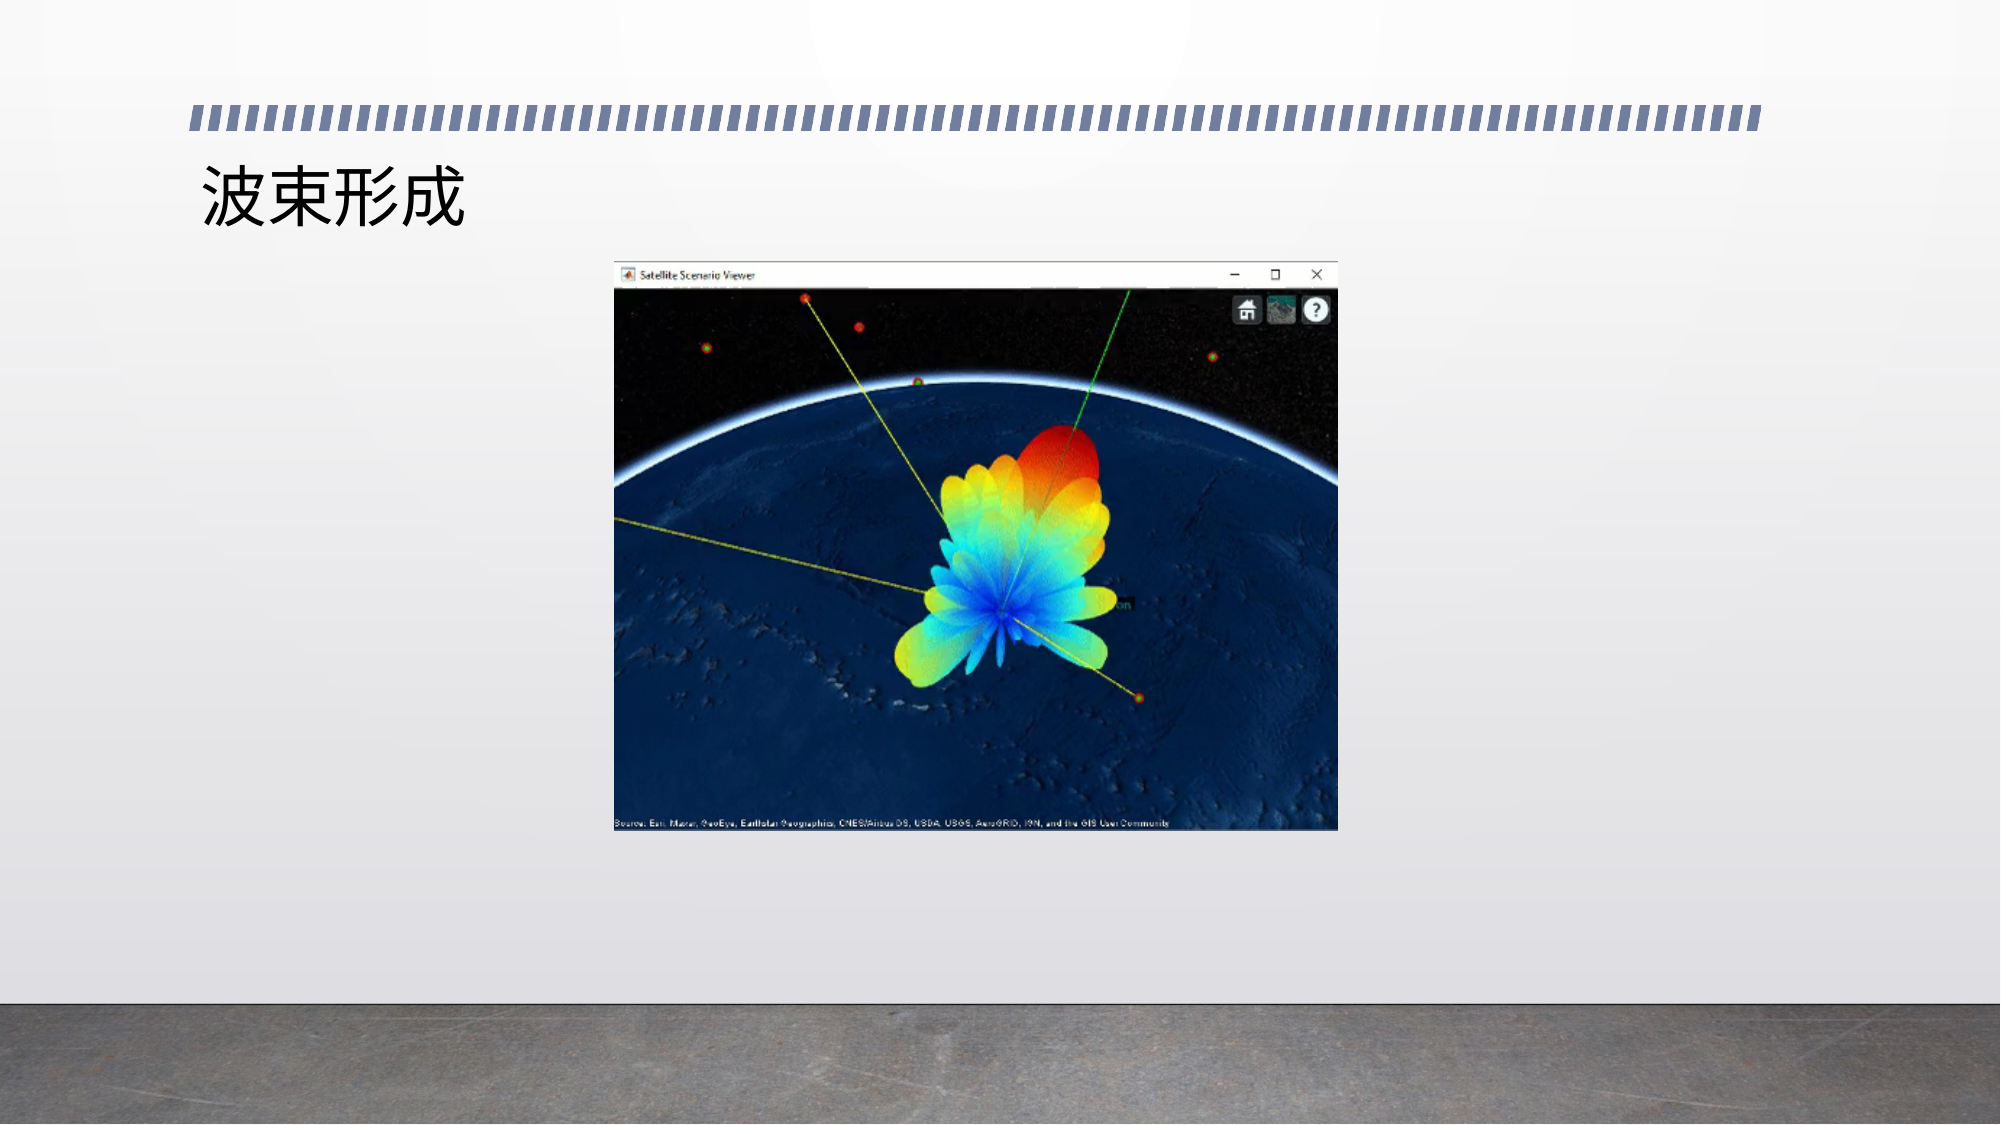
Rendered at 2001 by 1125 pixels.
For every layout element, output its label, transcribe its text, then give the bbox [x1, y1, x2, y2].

title 波束形成 [185, 156, 1761, 246]
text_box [613, 260, 1339, 832]
picture [0, 1004, 2000, 1124]
